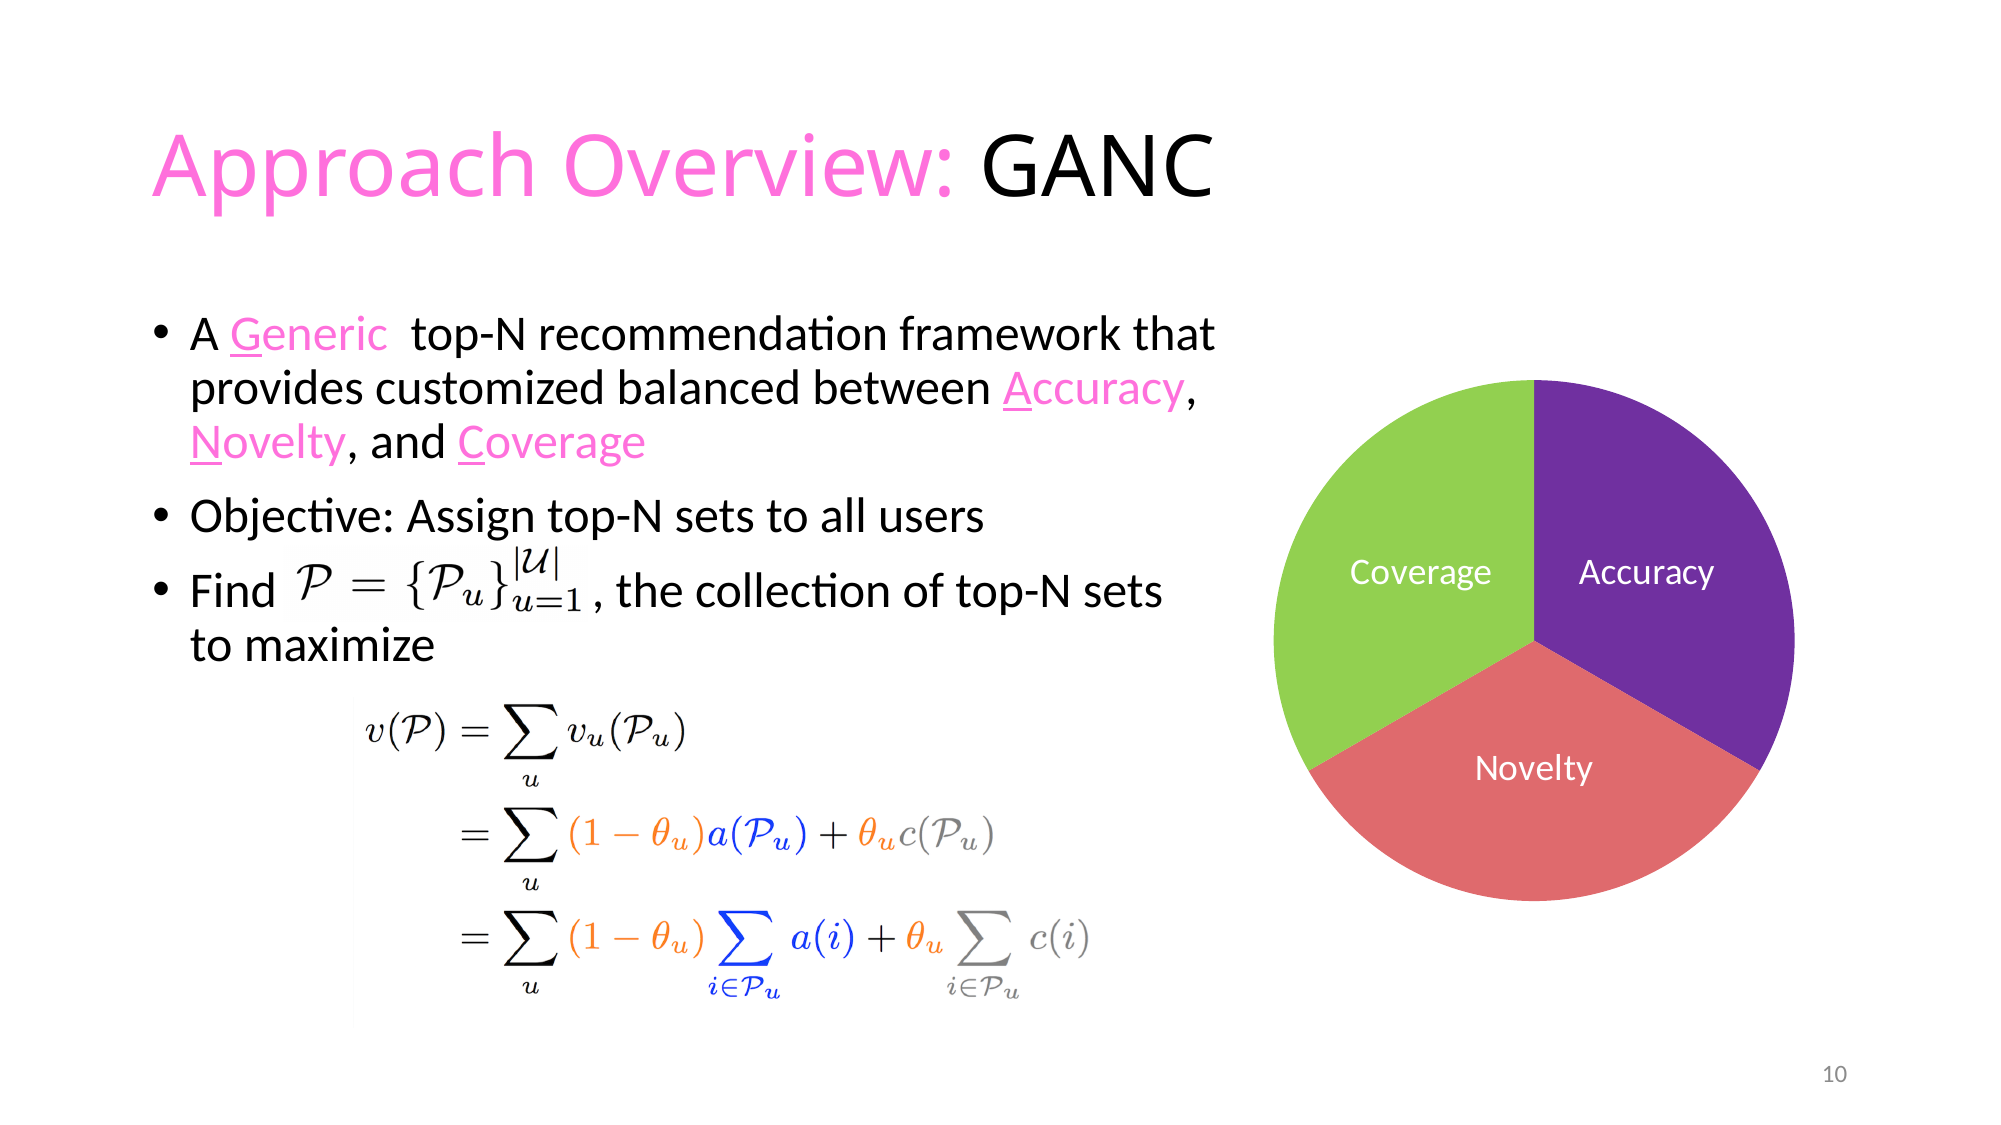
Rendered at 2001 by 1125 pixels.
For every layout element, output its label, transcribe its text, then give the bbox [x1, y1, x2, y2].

list A Generic top-N recommendation framework that provides customized balanced between Accuracy, Novelty, and Coverage Objective: Assign top-N sets to all users Find , the collection of top-N sets to maximize [137, 299, 1240, 1014]
picture [353, 696, 1203, 1028]
title Approach Overview: GANC [137, 59, 1863, 278]
picture [283, 545, 588, 622]
slide_number 10 [1412, 1042, 1863, 1103]
chart [1259, 268, 1806, 1014]
